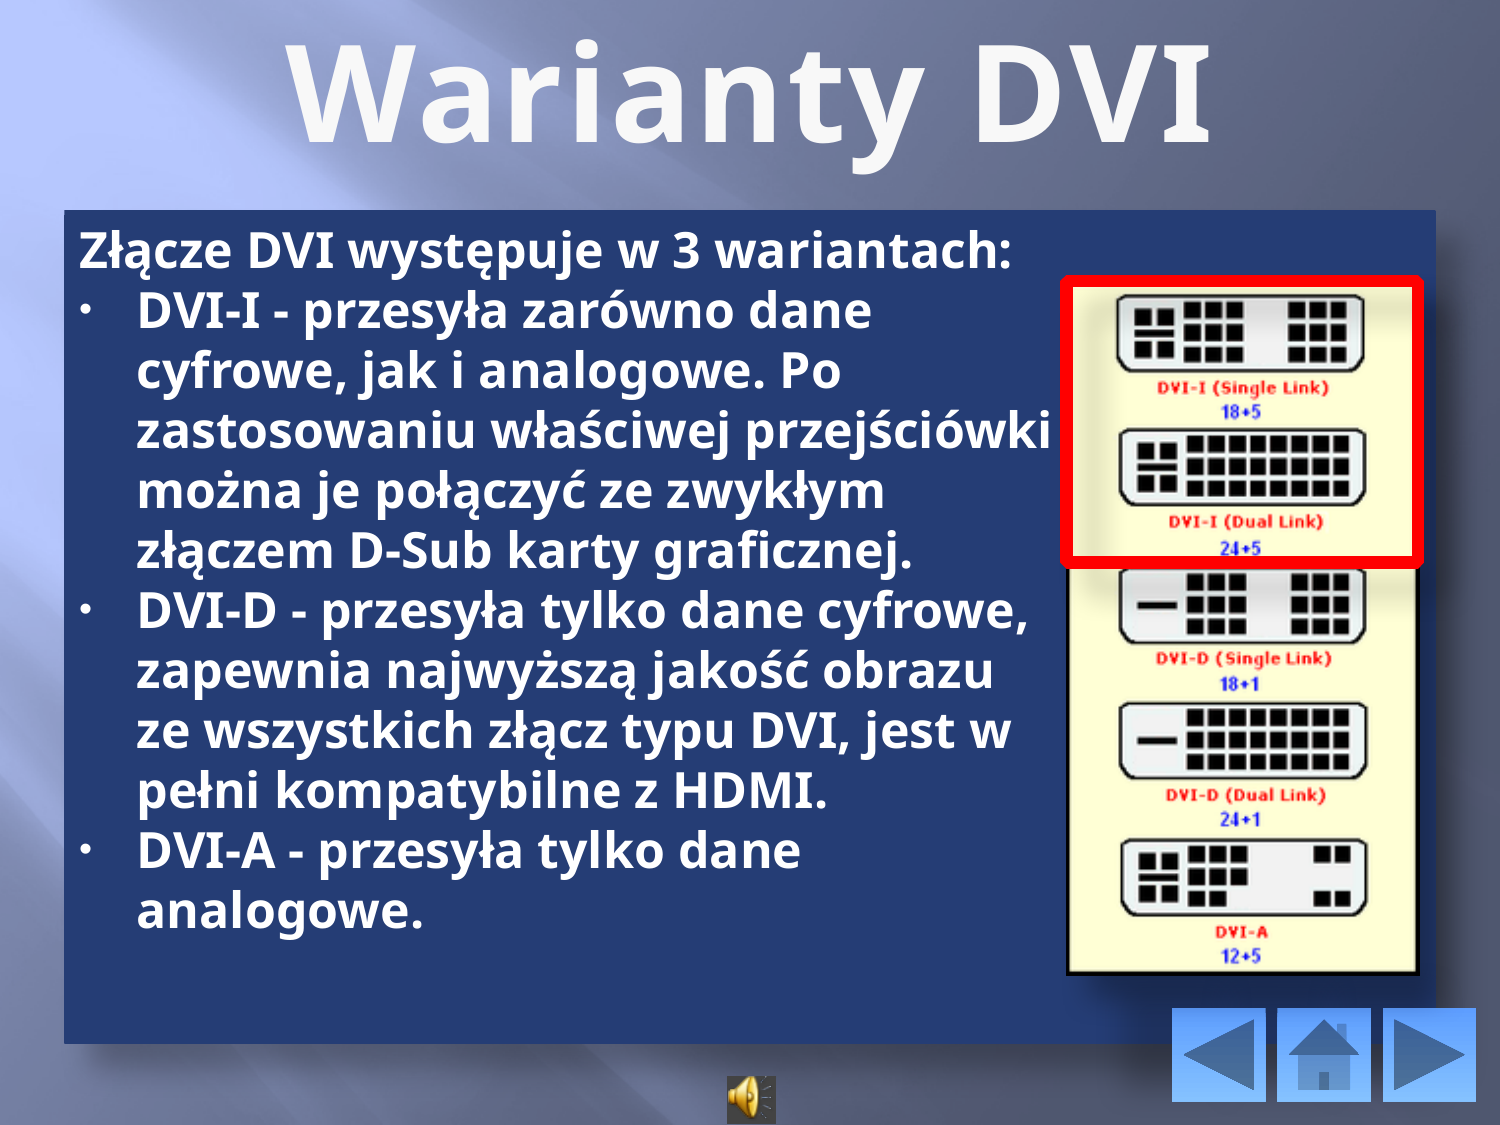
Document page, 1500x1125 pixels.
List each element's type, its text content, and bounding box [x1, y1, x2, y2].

picture [1066, 280, 1420, 977]
text_box [1275, 1022, 1373, 1104]
picture [726, 1074, 777, 1125]
text_box Złącze DVI występuje w 3 wariantach: DVI-I - przesyła zarówno dane cyfrowe, jak i analogowe. Po zastosowaniu właściwej przejściówki można je połączyć ze zwykłym złączem D-Sub karty graficznej. DVI-D - przesyła tylko dane cyfrowe, zapewnia najwyższą jakość obrazu ze wszystkich złącz typu DVI, jest w pełni kompatybilne z HDMI. DVI-A - przesyła tylko dane analogowe. [64, 210, 1436, 1044]
text_box [1381, 1006, 1479, 1104]
title Warianty DVI [0, 0, 1500, 176]
text_box [1170, 1022, 1268, 1104]
